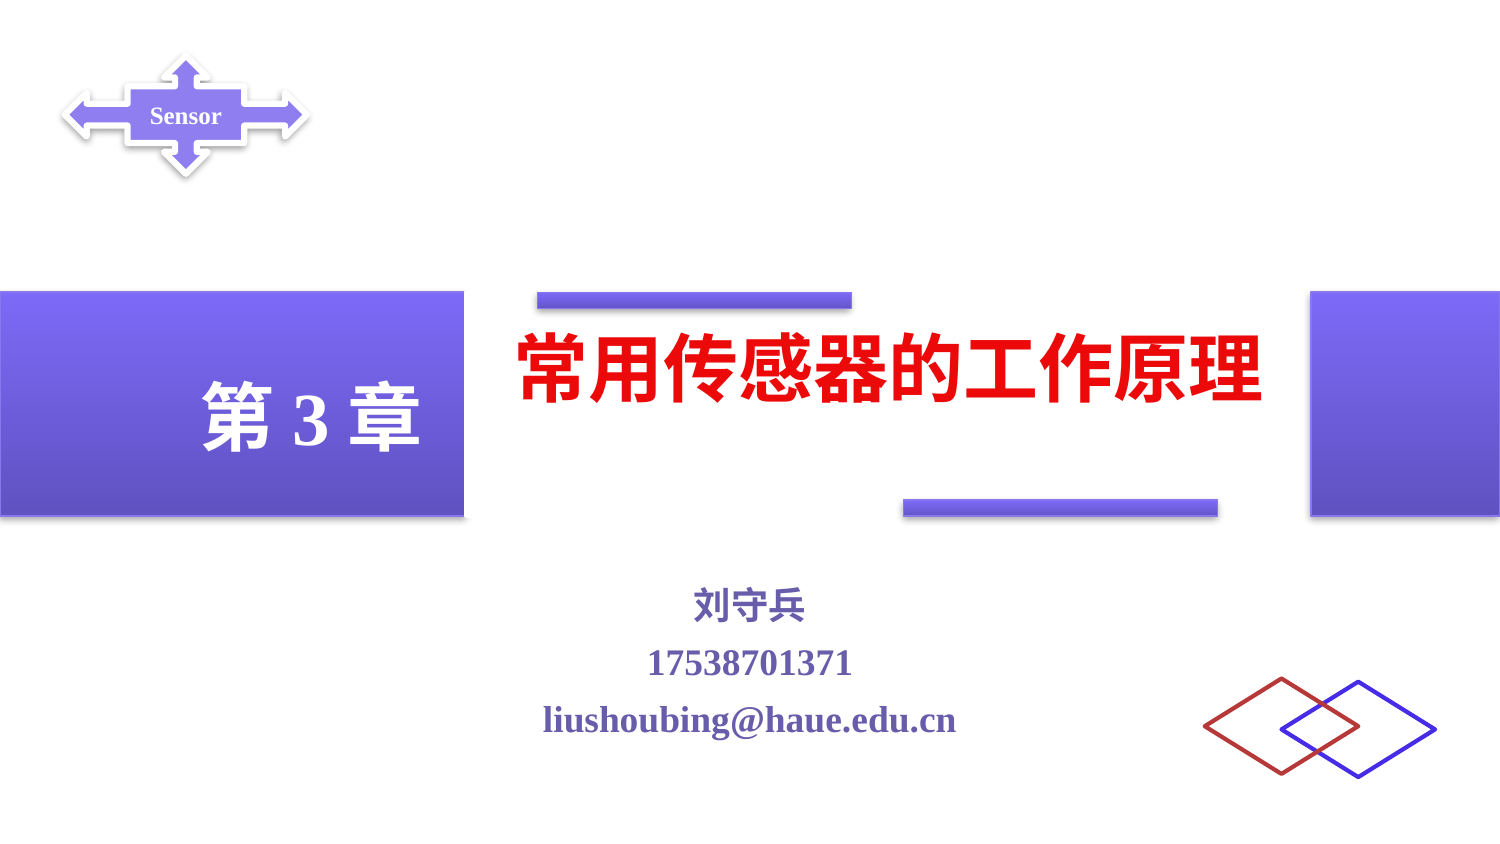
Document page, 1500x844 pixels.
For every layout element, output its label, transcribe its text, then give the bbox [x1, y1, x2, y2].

text_box [464, 290, 1311, 518]
text_box 刘守兵 17538701371 liushoubing@haue.edu.cn [345, 563, 1155, 747]
text_box Sensor [61, 52, 311, 177]
text_box 第3章 [184, 362, 455, 468]
text_box [903, 499, 1218, 517]
text_box [1318, 679, 1438, 779]
text_box [0, 291, 464, 517]
text_box 常用传感器的工作原理 [466, 314, 1305, 420]
text_box [537, 292, 852, 309]
text_box [1202, 676, 1361, 776]
text_box [1310, 291, 1500, 517]
